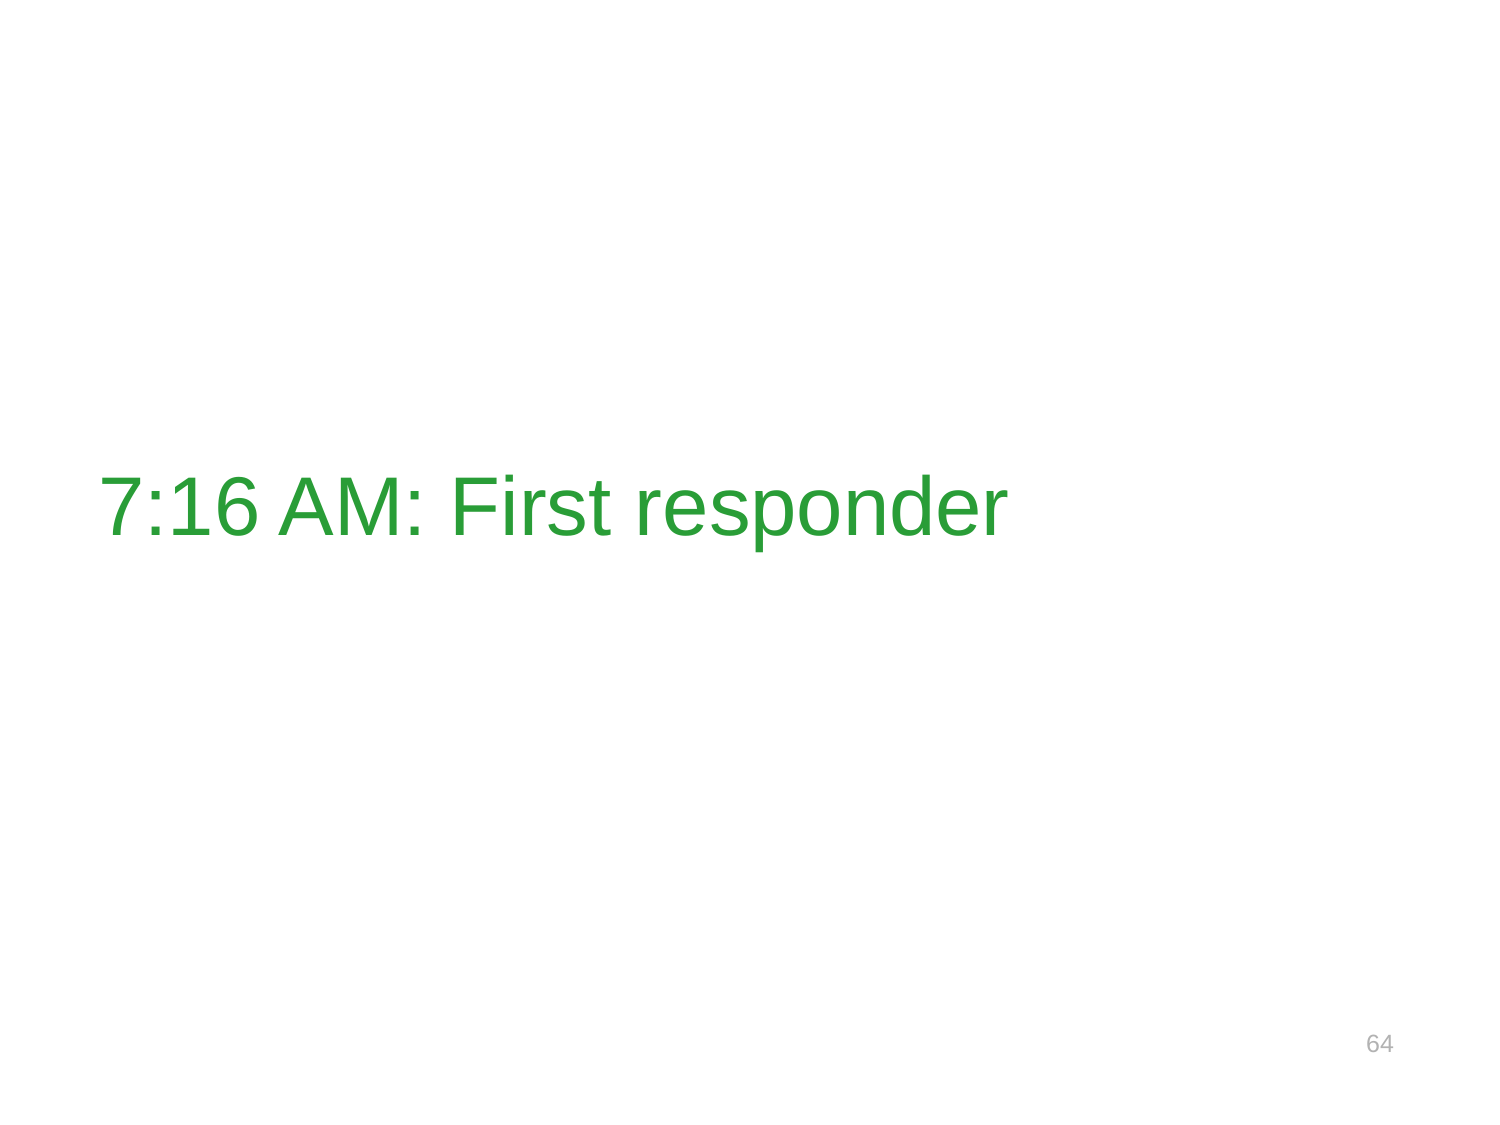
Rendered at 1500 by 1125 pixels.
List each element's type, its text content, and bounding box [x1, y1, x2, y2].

footer 64 [934, 1012, 1410, 1073]
title 7:16 AM: First responder [87, 341, 1418, 663]
